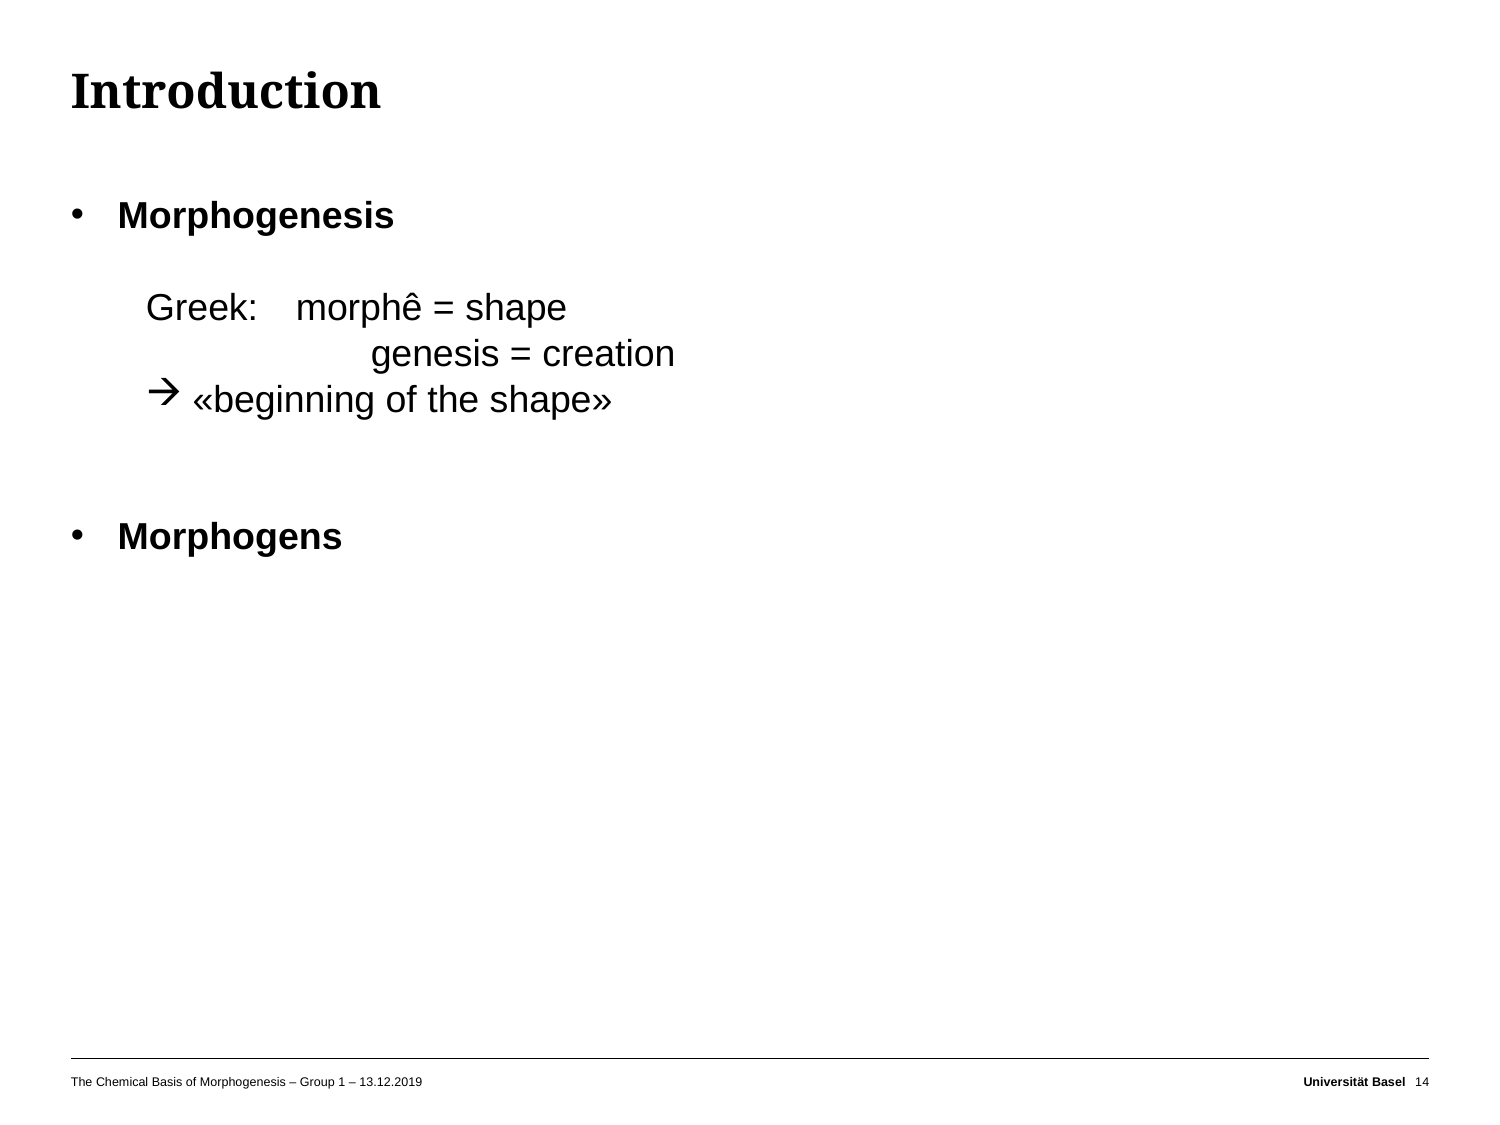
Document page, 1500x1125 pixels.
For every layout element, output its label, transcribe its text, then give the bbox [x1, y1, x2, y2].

slide_number 14 [1405, 1070, 1430, 1100]
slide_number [70, 1070, 425, 1100]
title Introduction [70, 66, 1430, 190]
footer Universität Basel [1092, 1070, 1405, 1100]
text_box Morphogenesis Greek: morphê = shape genesis = creation «beginning of the shape» Morphogens [70, 190, 1430, 681]
